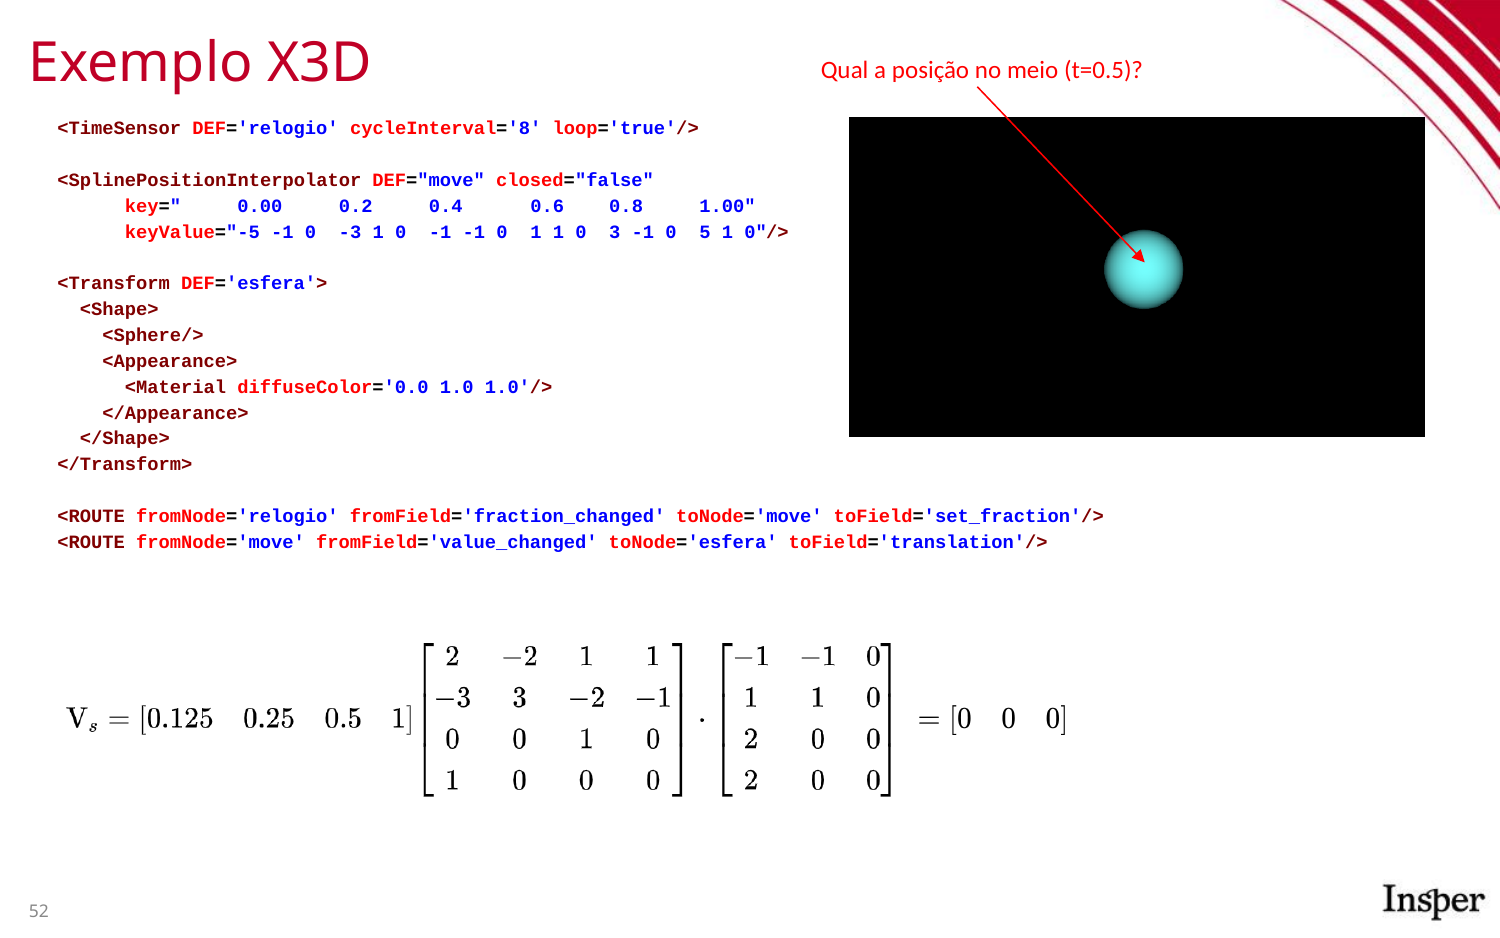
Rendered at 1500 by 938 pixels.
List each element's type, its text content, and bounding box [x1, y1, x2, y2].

slide_number 52 [0, 887, 78, 938]
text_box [805, 38, 1214, 263]
picture [66, 0, 1500, 938]
title Exemplo X3D [13, 18, 1397, 104]
text_box <TimeSensor DEF='relogio' cycleInterval='8' loop='true'/> <SplinePositionInterpolator DEF="move" closed="false" key=" 0.00 0.2 0.4 0.6 0.8 1.00" keyValue="-5 -1 0 -3 1 0 -1 -1 0 1 1 0 3 -1 0 5 1 0"/> <Transform DEF='esfera'> <Shape> <Sphere/> <Appearance> <Material diffuseColor='0.0 1.0 1.0'/> </Appearance> </Shape> </Transform> <ROUTE fromNode='relogio' fromField='fraction_changed' toNode='move' toField='set_fraction'/> <ROUTE fromNode='move' fromField='value_changed' toNode='esfera' toField='translation'/> [8, 97, 1194, 568]
